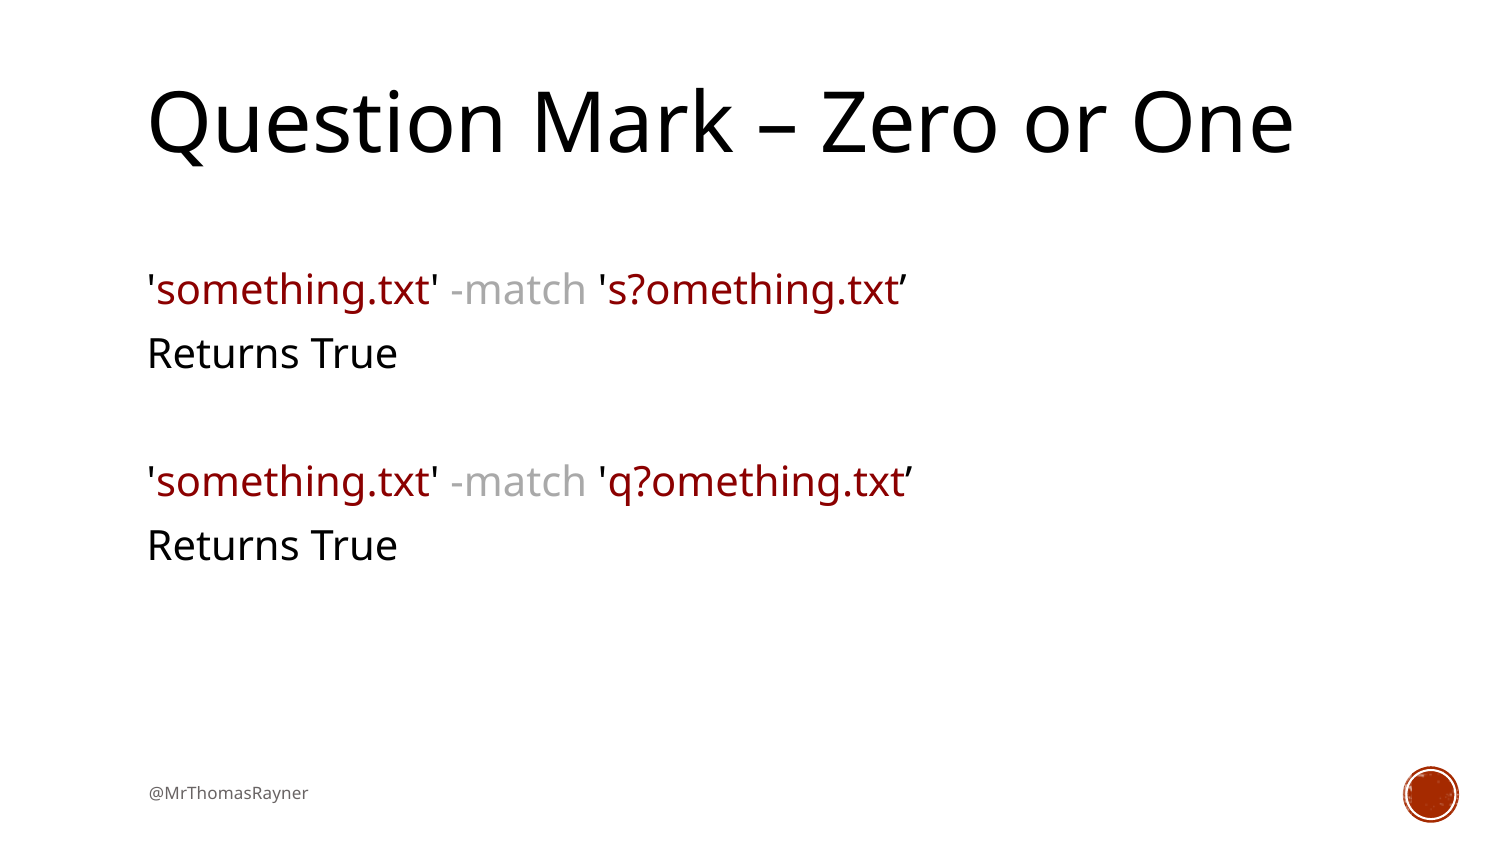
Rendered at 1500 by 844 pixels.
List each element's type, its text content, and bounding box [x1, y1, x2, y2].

footer @MrThomasRayner [133, 771, 913, 817]
title Question Mark – Zero or One [131, 59, 1370, 192]
list 'something.txt' -match 's?omething.txt’ Returns True 'something.txt' -match 'q?omething.txt’ Returns True [131, 261, 1370, 760]
